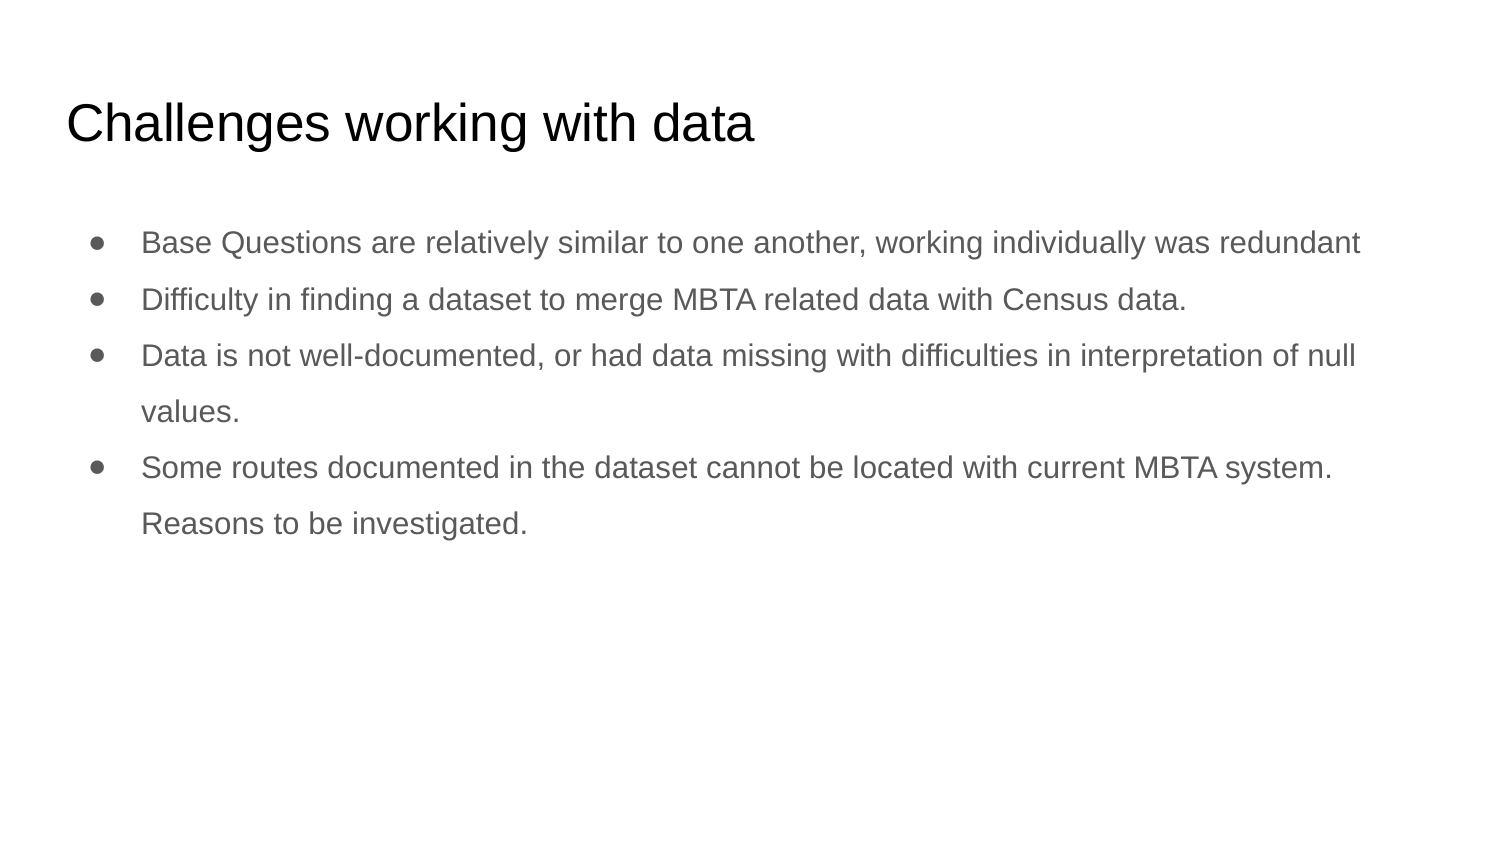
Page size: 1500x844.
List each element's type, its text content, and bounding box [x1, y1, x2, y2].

list Base Questions are relatively similar to one another, working individually was redundant Difficulty in finding a dataset to merge MBTA related data with Census data. Data is not well-documented, or had data missing with difficulties in interpretation of null values. Some routes documented in the dataset cannot be located with current MBTA system. Reasons to be investigated. [51, 189, 1449, 750]
title Challenges working with data [51, 72, 1449, 167]
